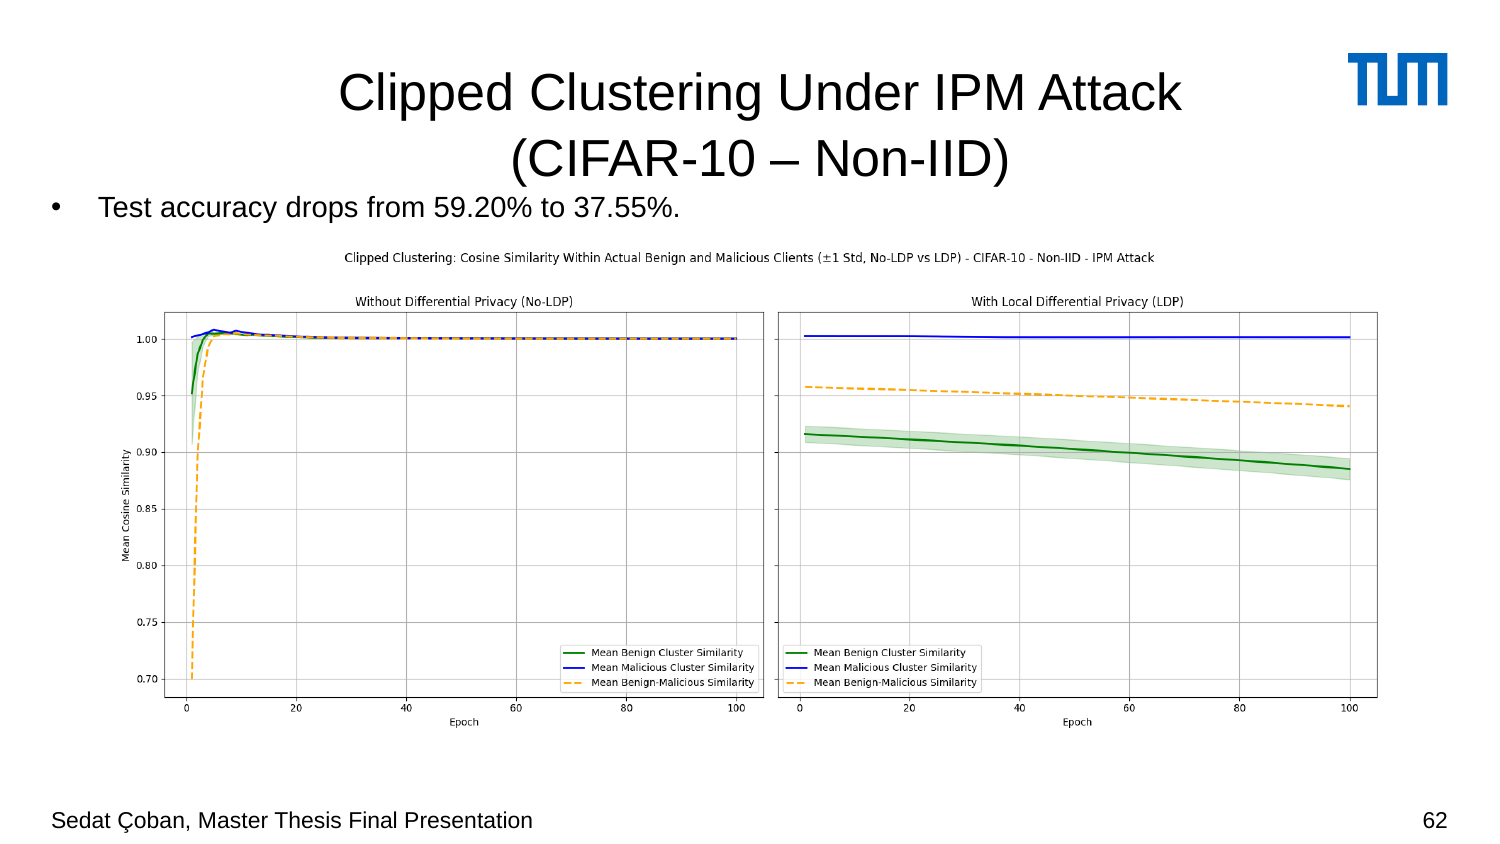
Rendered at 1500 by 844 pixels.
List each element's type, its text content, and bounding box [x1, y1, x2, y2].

slide_number 62 [1112, 796, 1448, 842]
footer Sedat Çoban, Master Thesis Final Presentation [51, 796, 1112, 842]
title Clipped Clustering Under IPM Attack (CIFAR-10 – Non-IID) [62, 53, 1459, 184]
list Test accuracy drops from 59.20% to 37.55%. [50, 183, 1448, 692]
picture [111, 241, 1387, 739]
